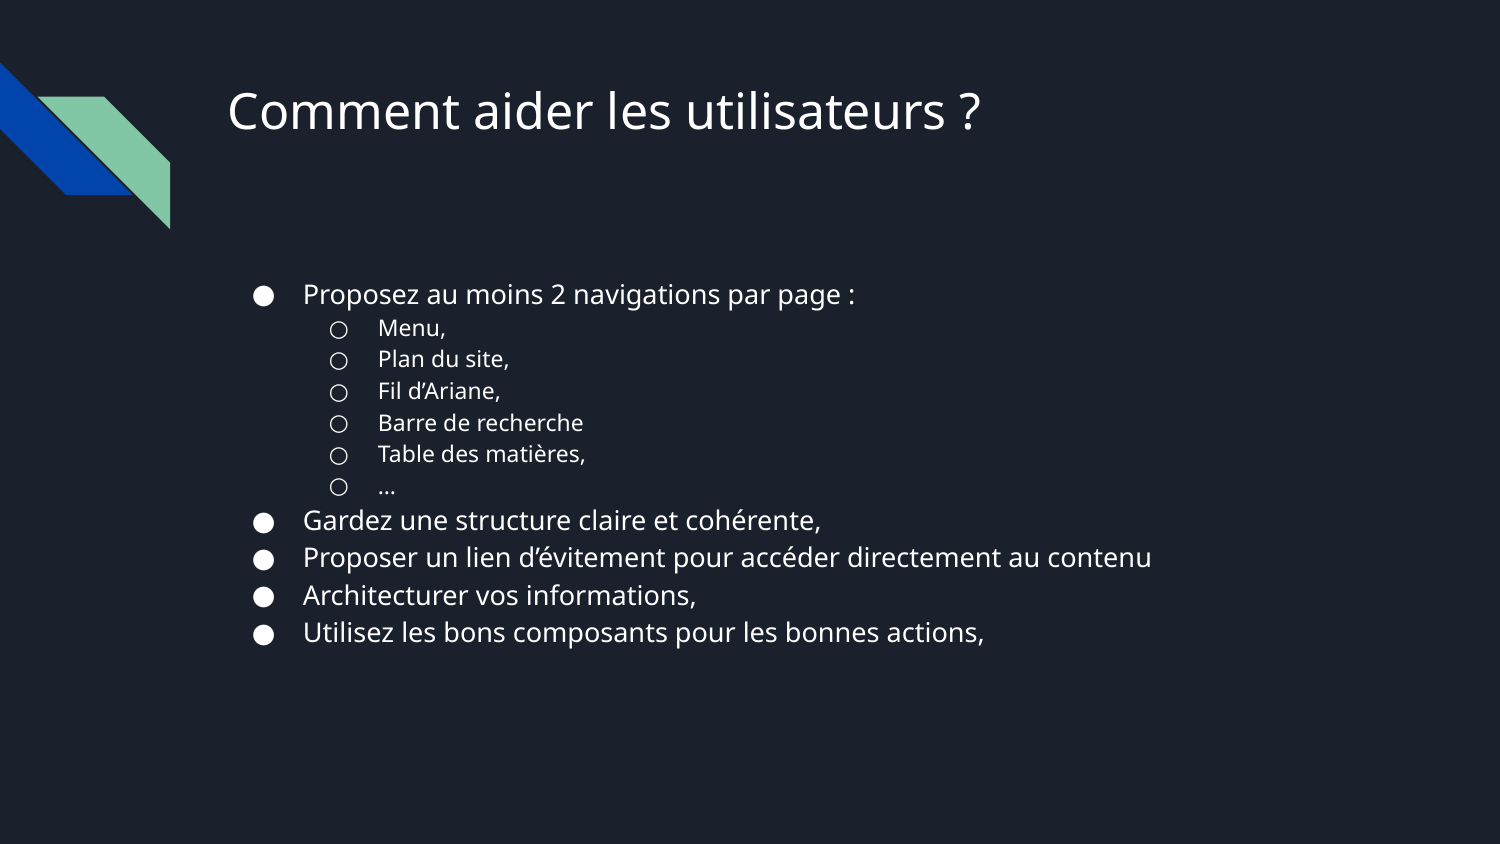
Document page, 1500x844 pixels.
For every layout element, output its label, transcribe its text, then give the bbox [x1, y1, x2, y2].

list Proposez au moins 2 navigations par page : Menu, Plan du site, Fil d’Ariane, Barre de recherche Table des matières, … Gardez une structure claire et cohérente, Proposer un lien d’évitement pour accéder directement au contenu Architecturer vos informations, Utilisez les bons composants pour les bonnes actions, [212, 257, 1368, 735]
title Comment aider les utilisateurs ? [212, 64, 1368, 215]
